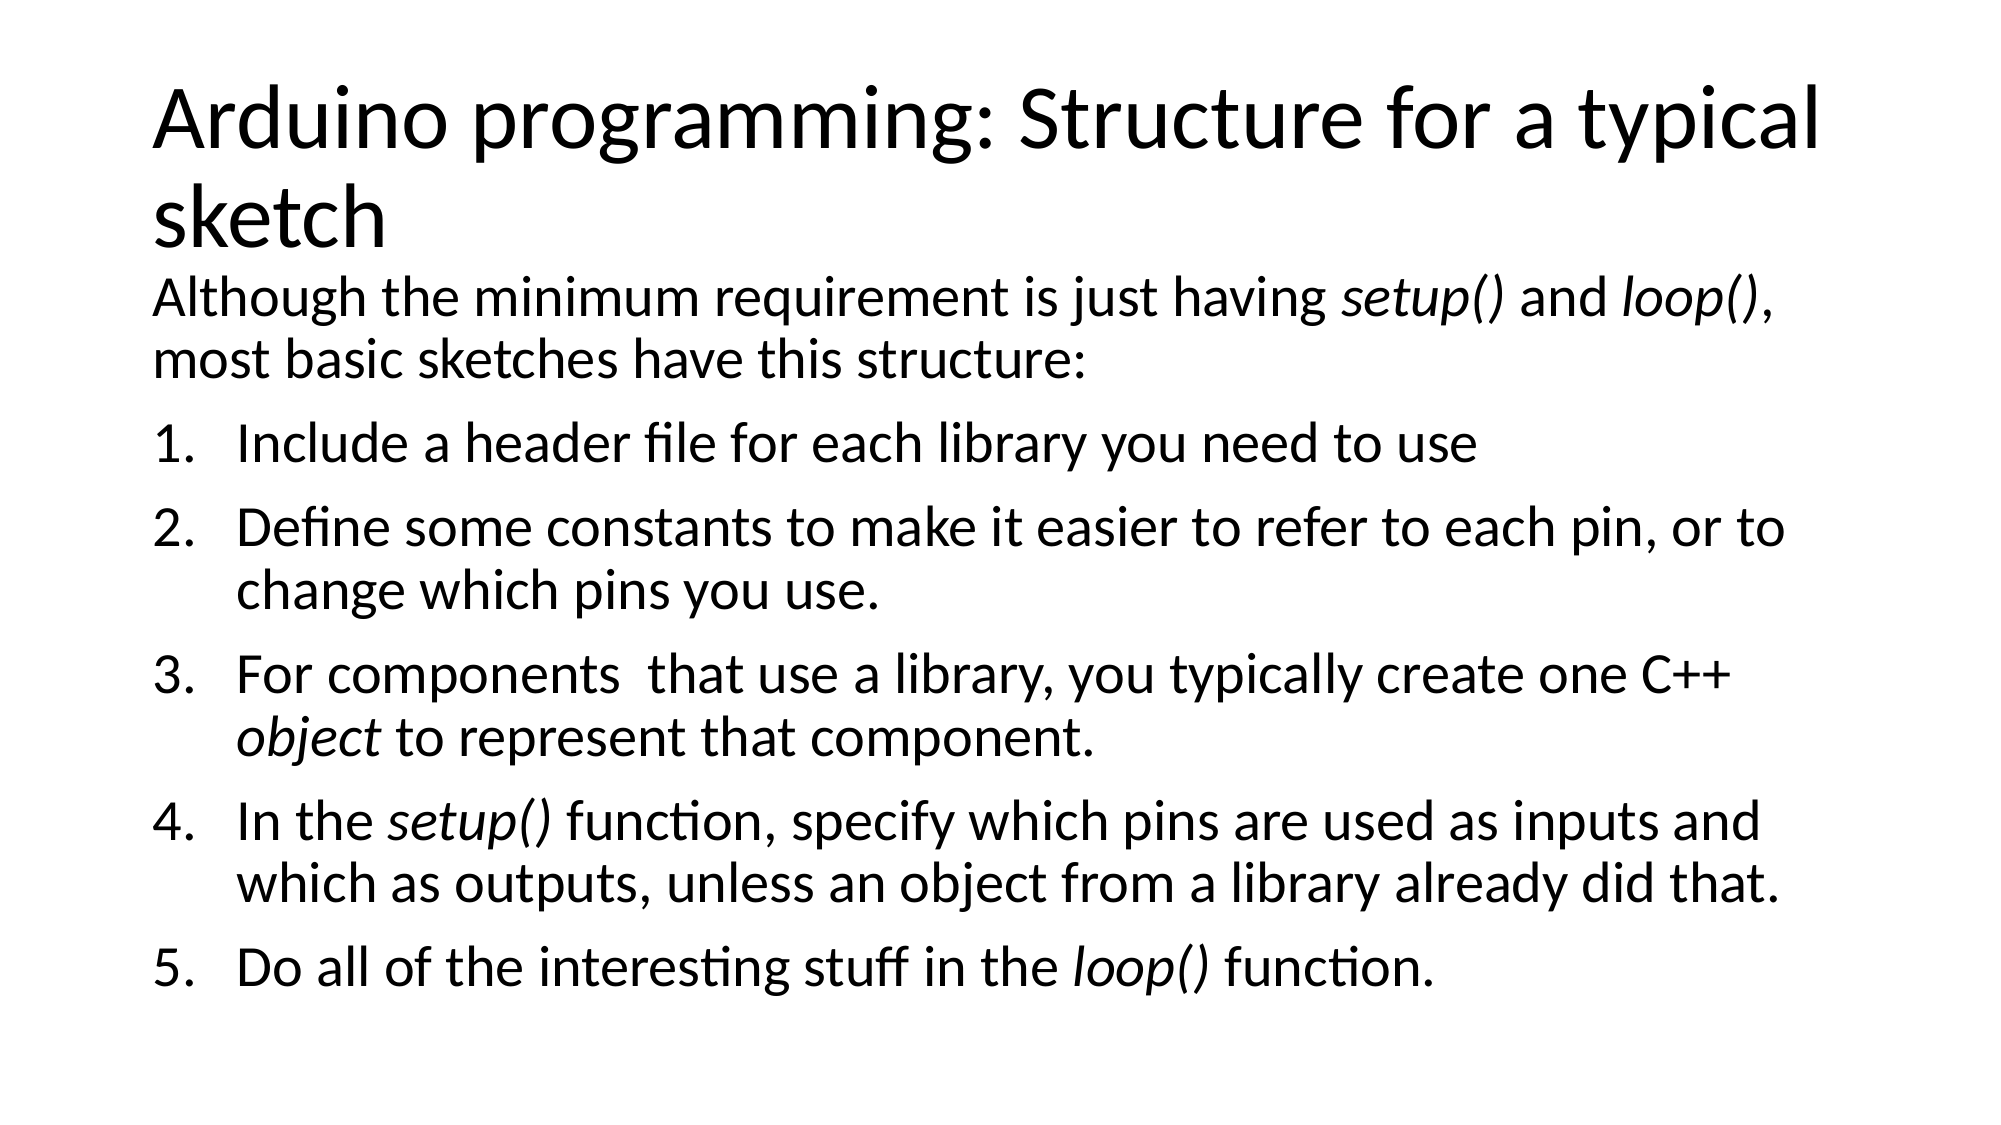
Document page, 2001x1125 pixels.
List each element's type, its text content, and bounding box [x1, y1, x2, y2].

title Arduino programming: Structure for a typical sketch [137, 59, 1863, 258]
list Although the minimum requirement is just having setup() and loop(), most basic sketches have this structure: Include a header file for each library you need to use Define some constants to make it easier to refer to each pin, or to change which pins you use. For components that use a library, you typically create one C++ object to represent that component. In the setup() function, specify which pins are used as inputs and which as outputs, unless an object from a library already did that. Do all of the interesting stuff in the loop() function. [137, 258, 1863, 1066]
